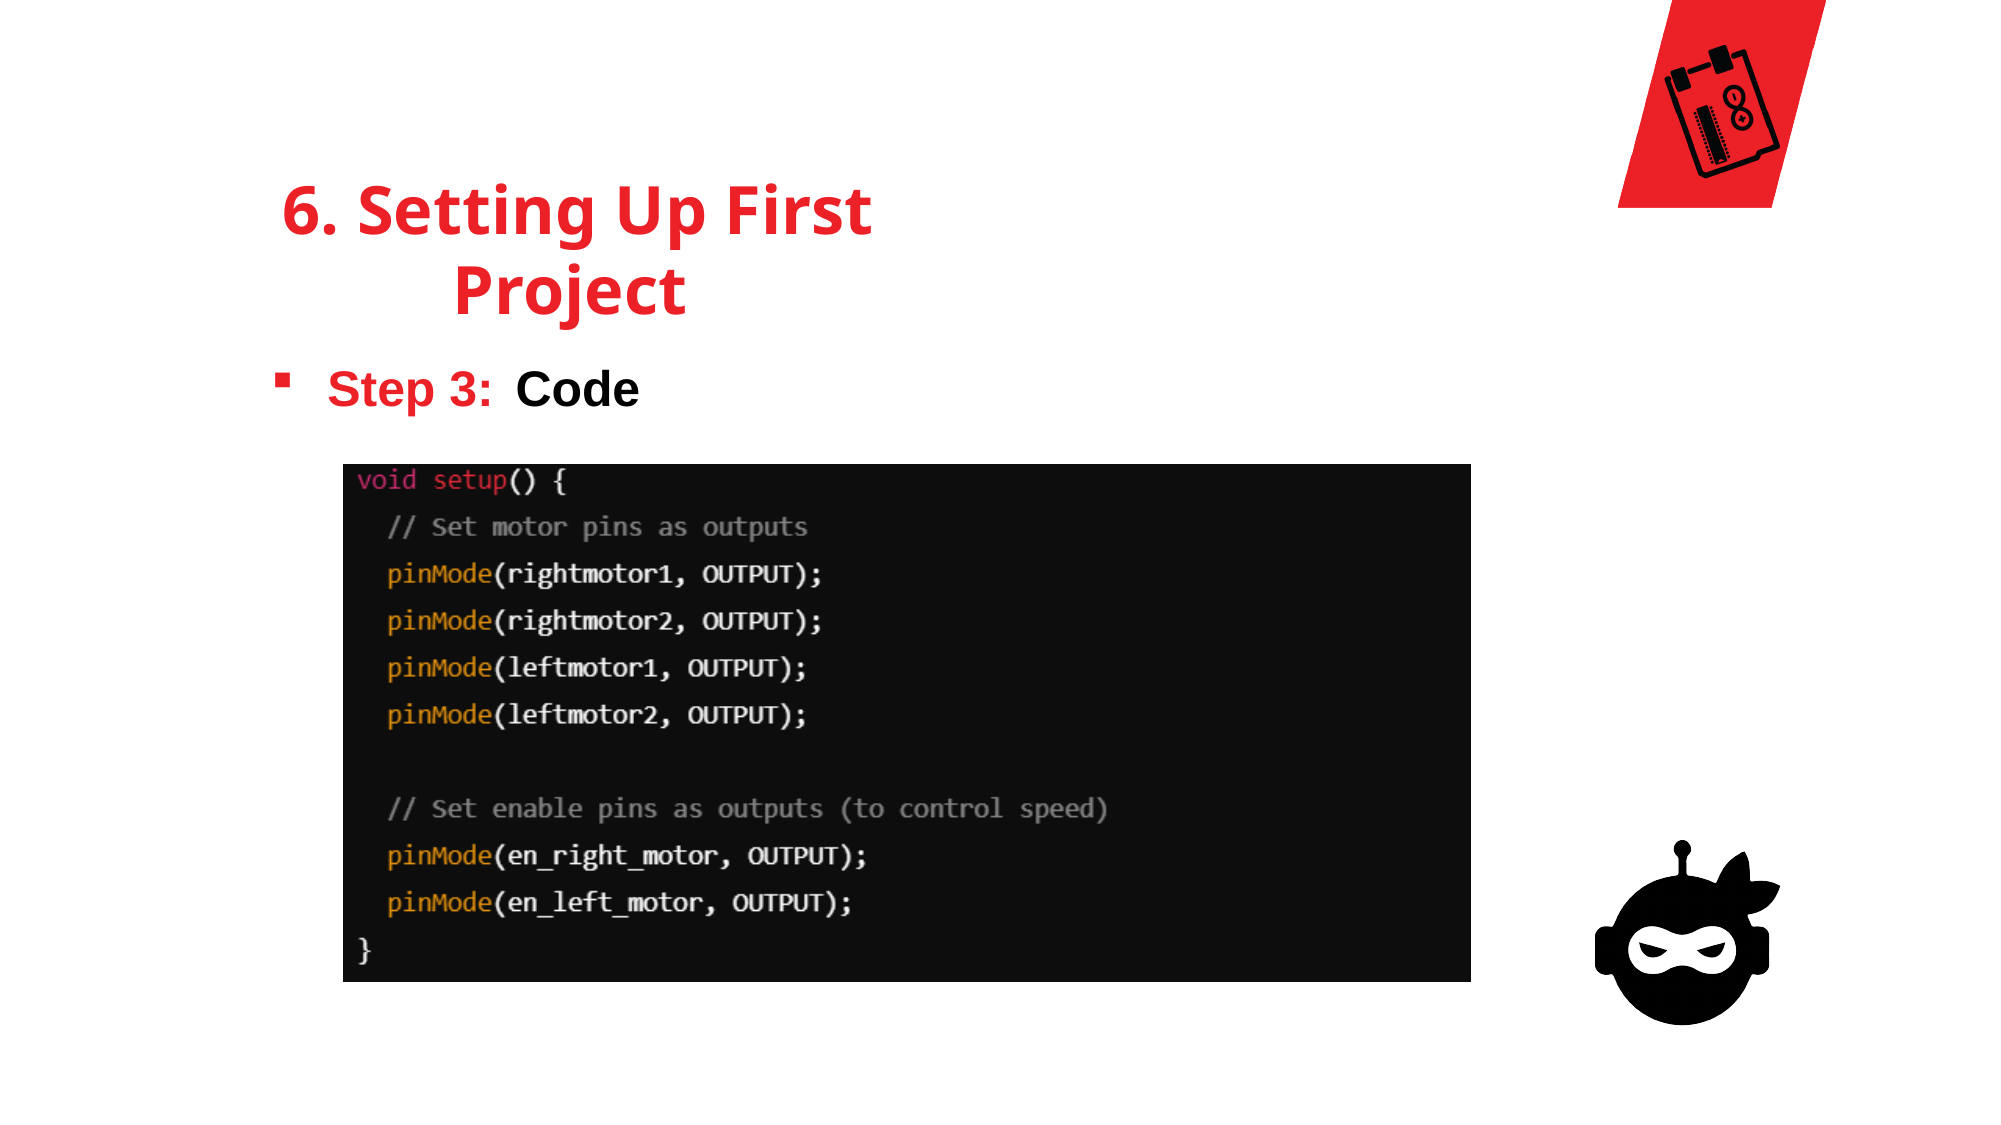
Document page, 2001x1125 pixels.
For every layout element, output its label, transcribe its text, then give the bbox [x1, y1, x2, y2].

picture [342, 464, 1471, 983]
text_box 6. Setting Up First Project [181, 160, 976, 336]
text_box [180, 348, 1878, 425]
picture [1557, 802, 1817, 1062]
picture [1448, 0, 1995, 374]
